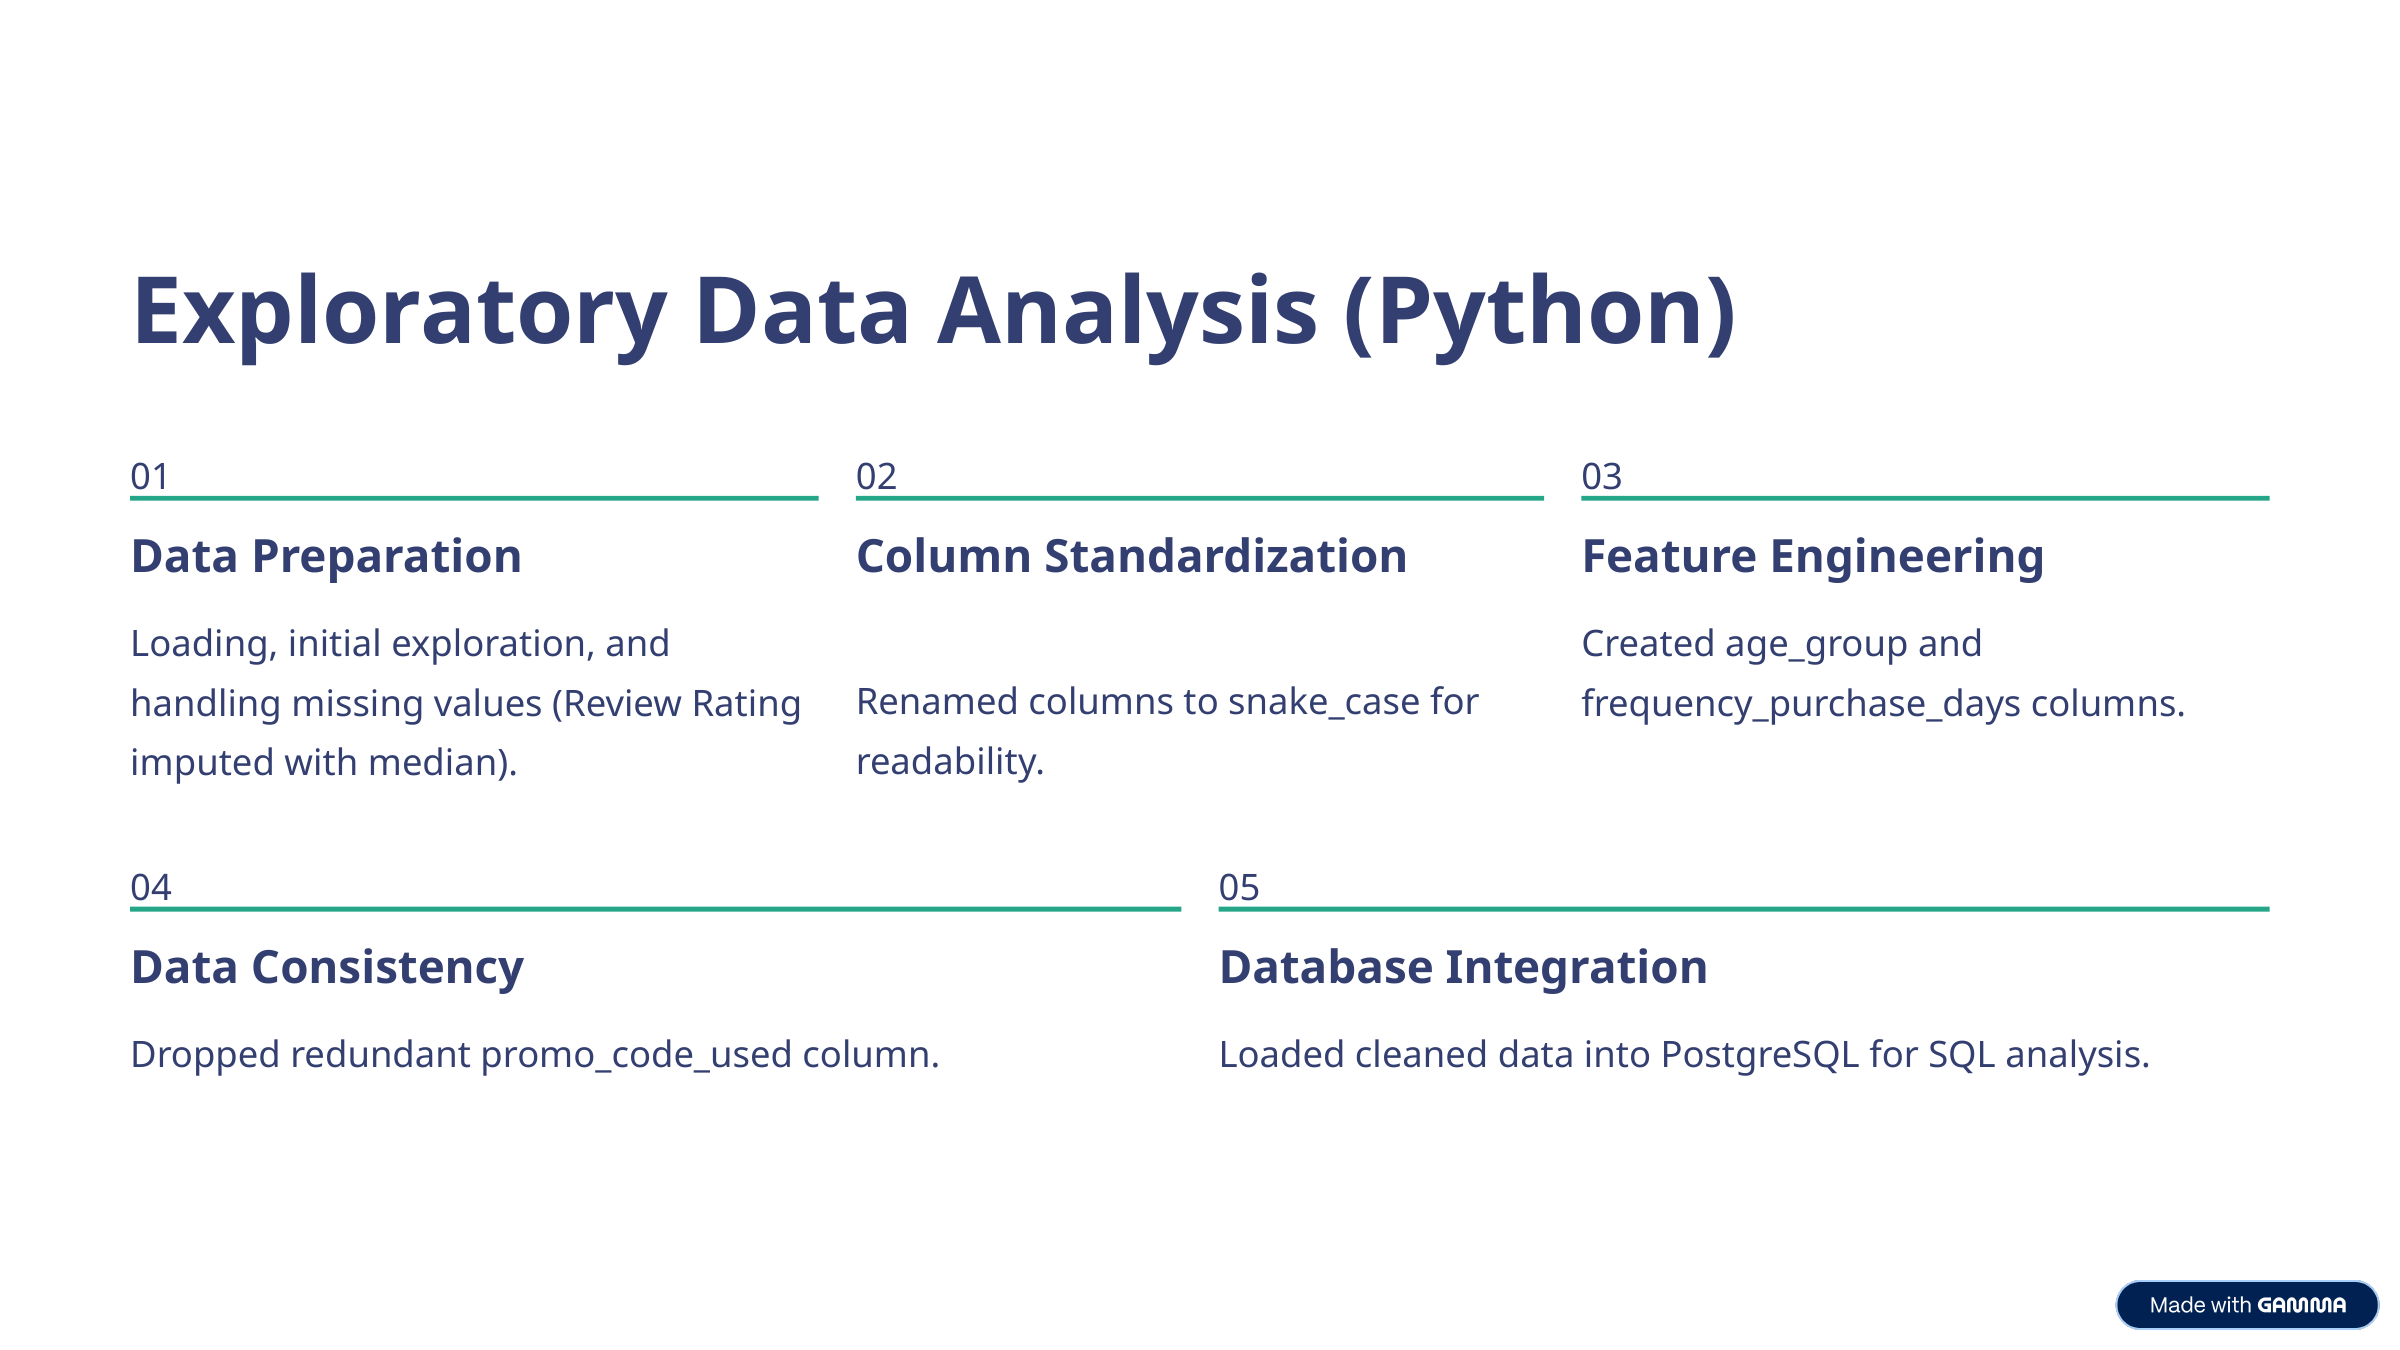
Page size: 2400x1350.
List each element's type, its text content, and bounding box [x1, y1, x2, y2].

text_box [130, 495, 819, 501]
text_box Data Consistency [130, 935, 657, 994]
text_box [855, 495, 1545, 501]
text_box Exploratory Data Analysis (Python) [130, 246, 2184, 364]
text_box [1218, 906, 2270, 912]
text_box [1581, 495, 2270, 501]
text_box 04 [130, 848, 168, 895]
text_box [130, 906, 1182, 912]
text_box Feature Engineering [1581, 524, 2170, 583]
text_box Data Preparation [130, 524, 642, 583]
text_box Loading, initial exploration, and handling missing values (Review Rating imputed with median). [130, 604, 819, 784]
text_box Renamed columns to snake_case for readability. [855, 662, 1545, 782]
text_box Loaded cleaned data into PostgreSQL for SQL analysis. [1218, 1015, 2270, 1076]
text_box Column Standardization [855, 524, 1545, 641]
text_box Created age_group and frequency_purchase_days columns. [1581, 604, 2270, 724]
text_box Database Integration [1218, 935, 1853, 994]
text_box Dropped redundant promo_code_used column. [130, 1015, 1182, 1076]
text_box 02 [855, 437, 893, 484]
text_box 05 [1218, 848, 1256, 895]
picture [2106, 1271, 2389, 1339]
text_box 01 [130, 437, 168, 484]
text_box 03 [1581, 437, 1619, 484]
